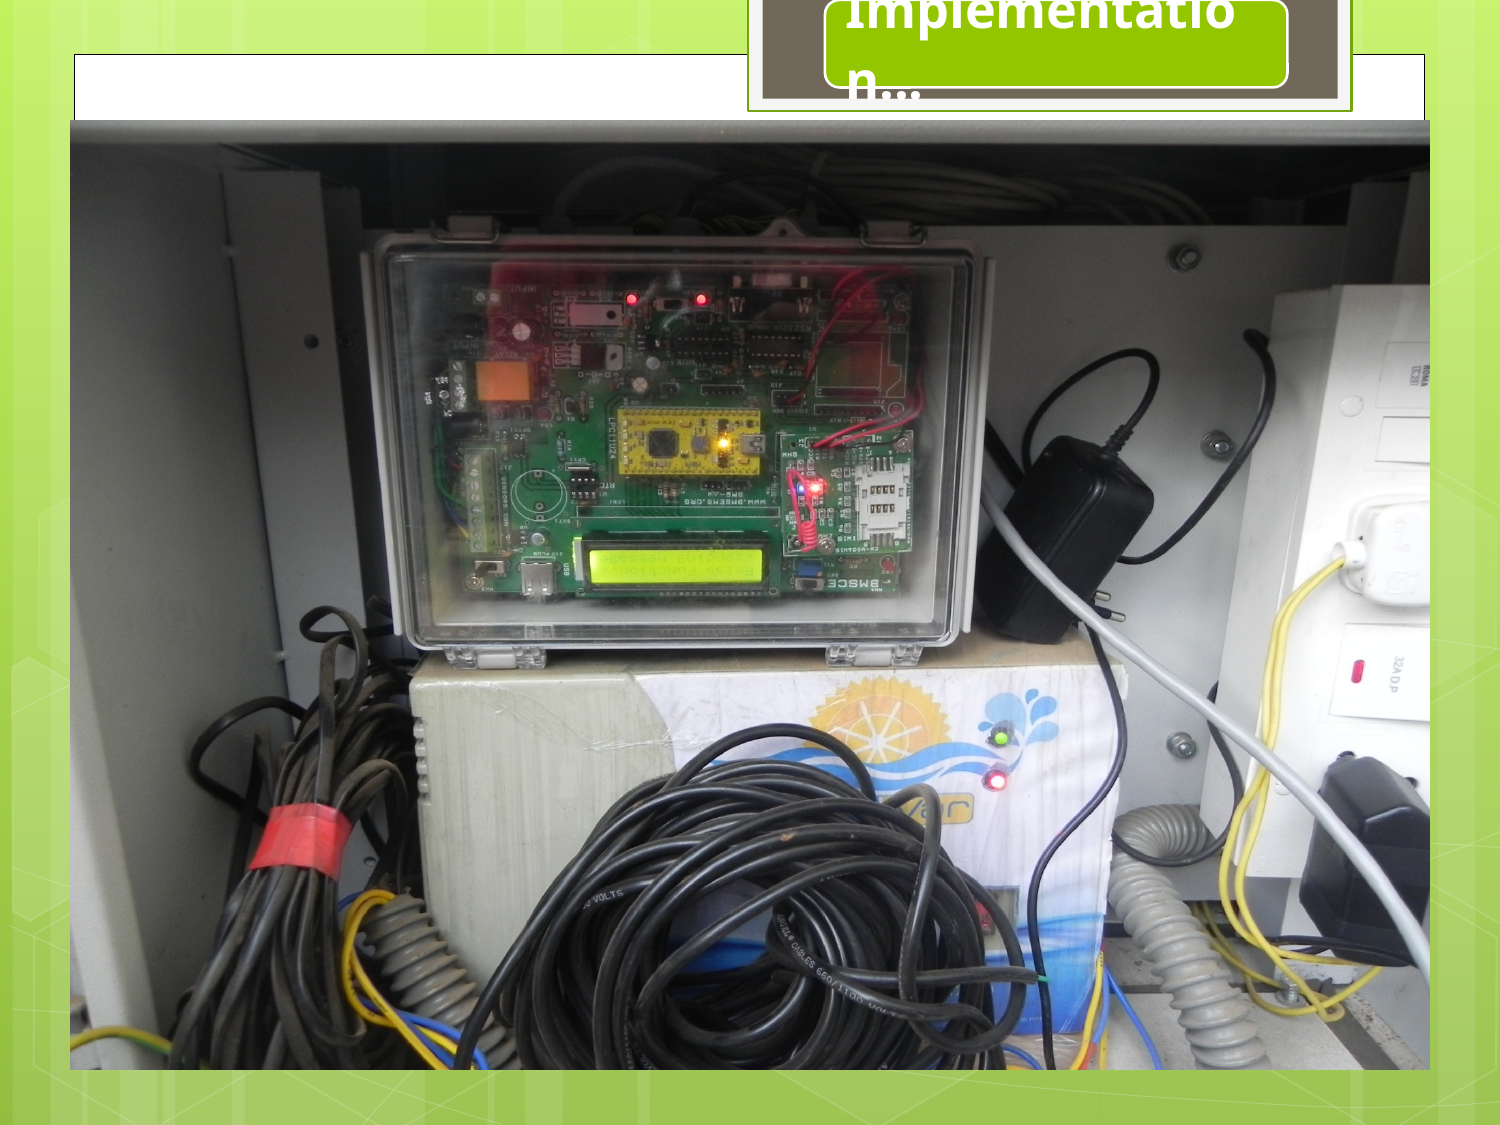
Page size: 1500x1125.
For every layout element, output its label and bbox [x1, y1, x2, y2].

text_box [824, 0, 1288, 88]
picture [70, 119, 1430, 1070]
